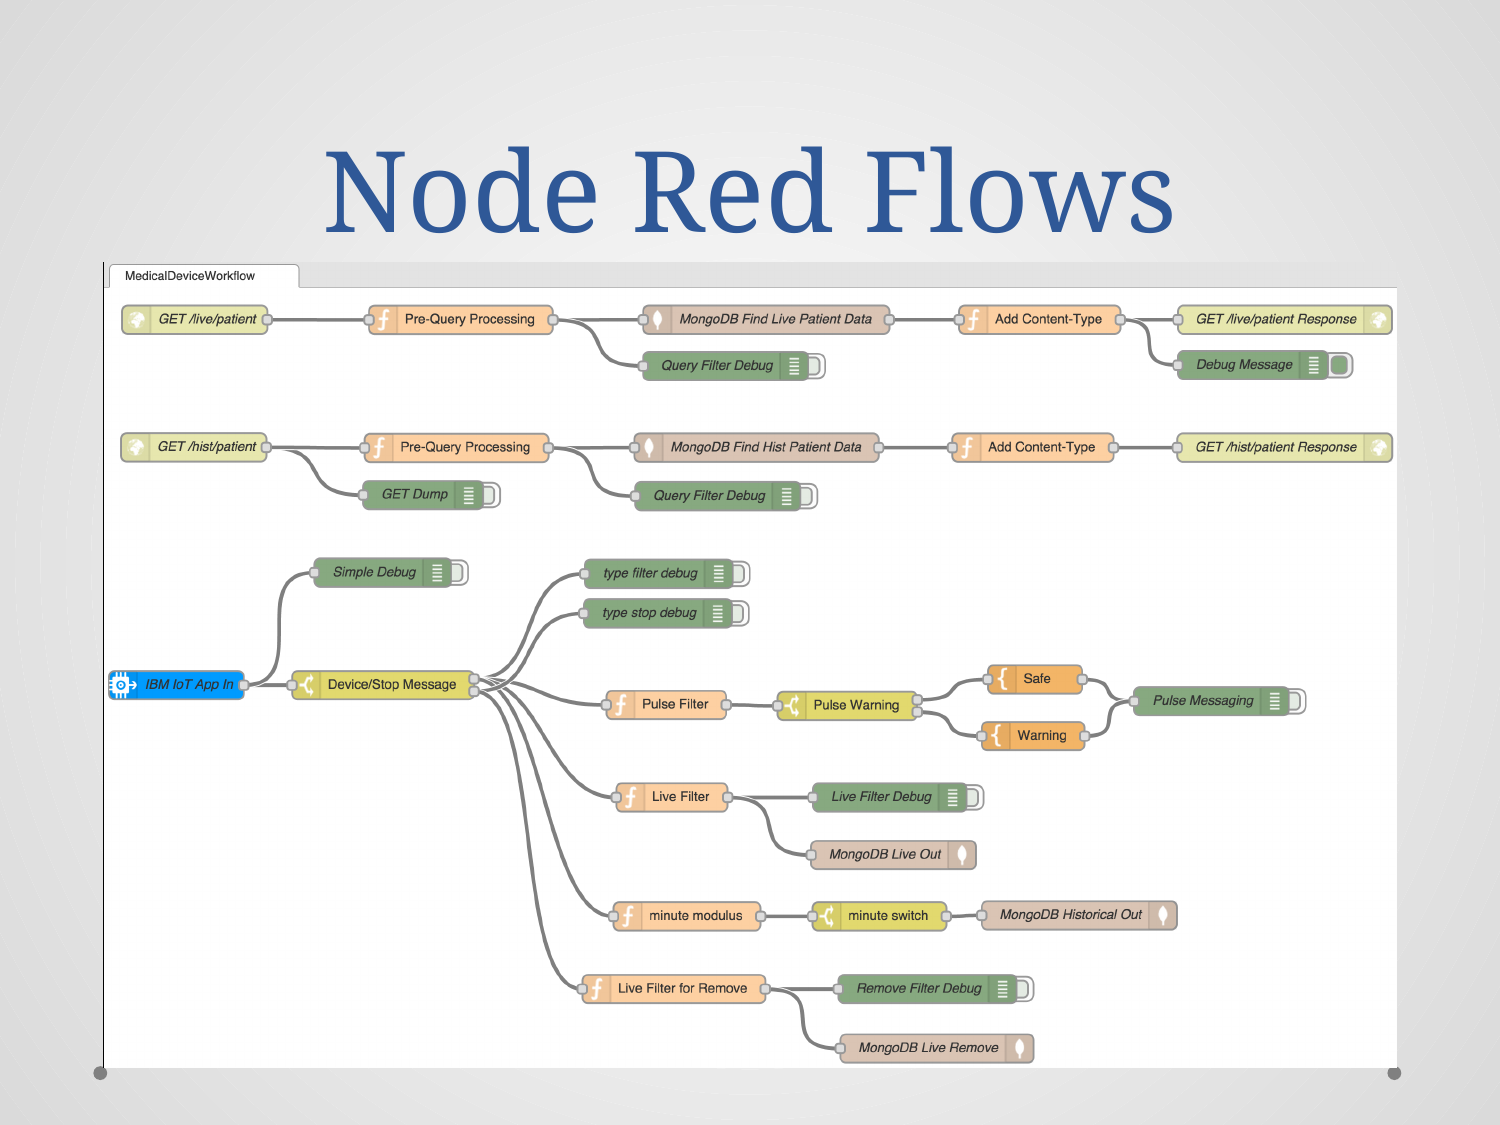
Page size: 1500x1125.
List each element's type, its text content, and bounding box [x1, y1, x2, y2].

title Node Red Flows [75, 0, 1425, 261]
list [74, 262, 1426, 1068]
